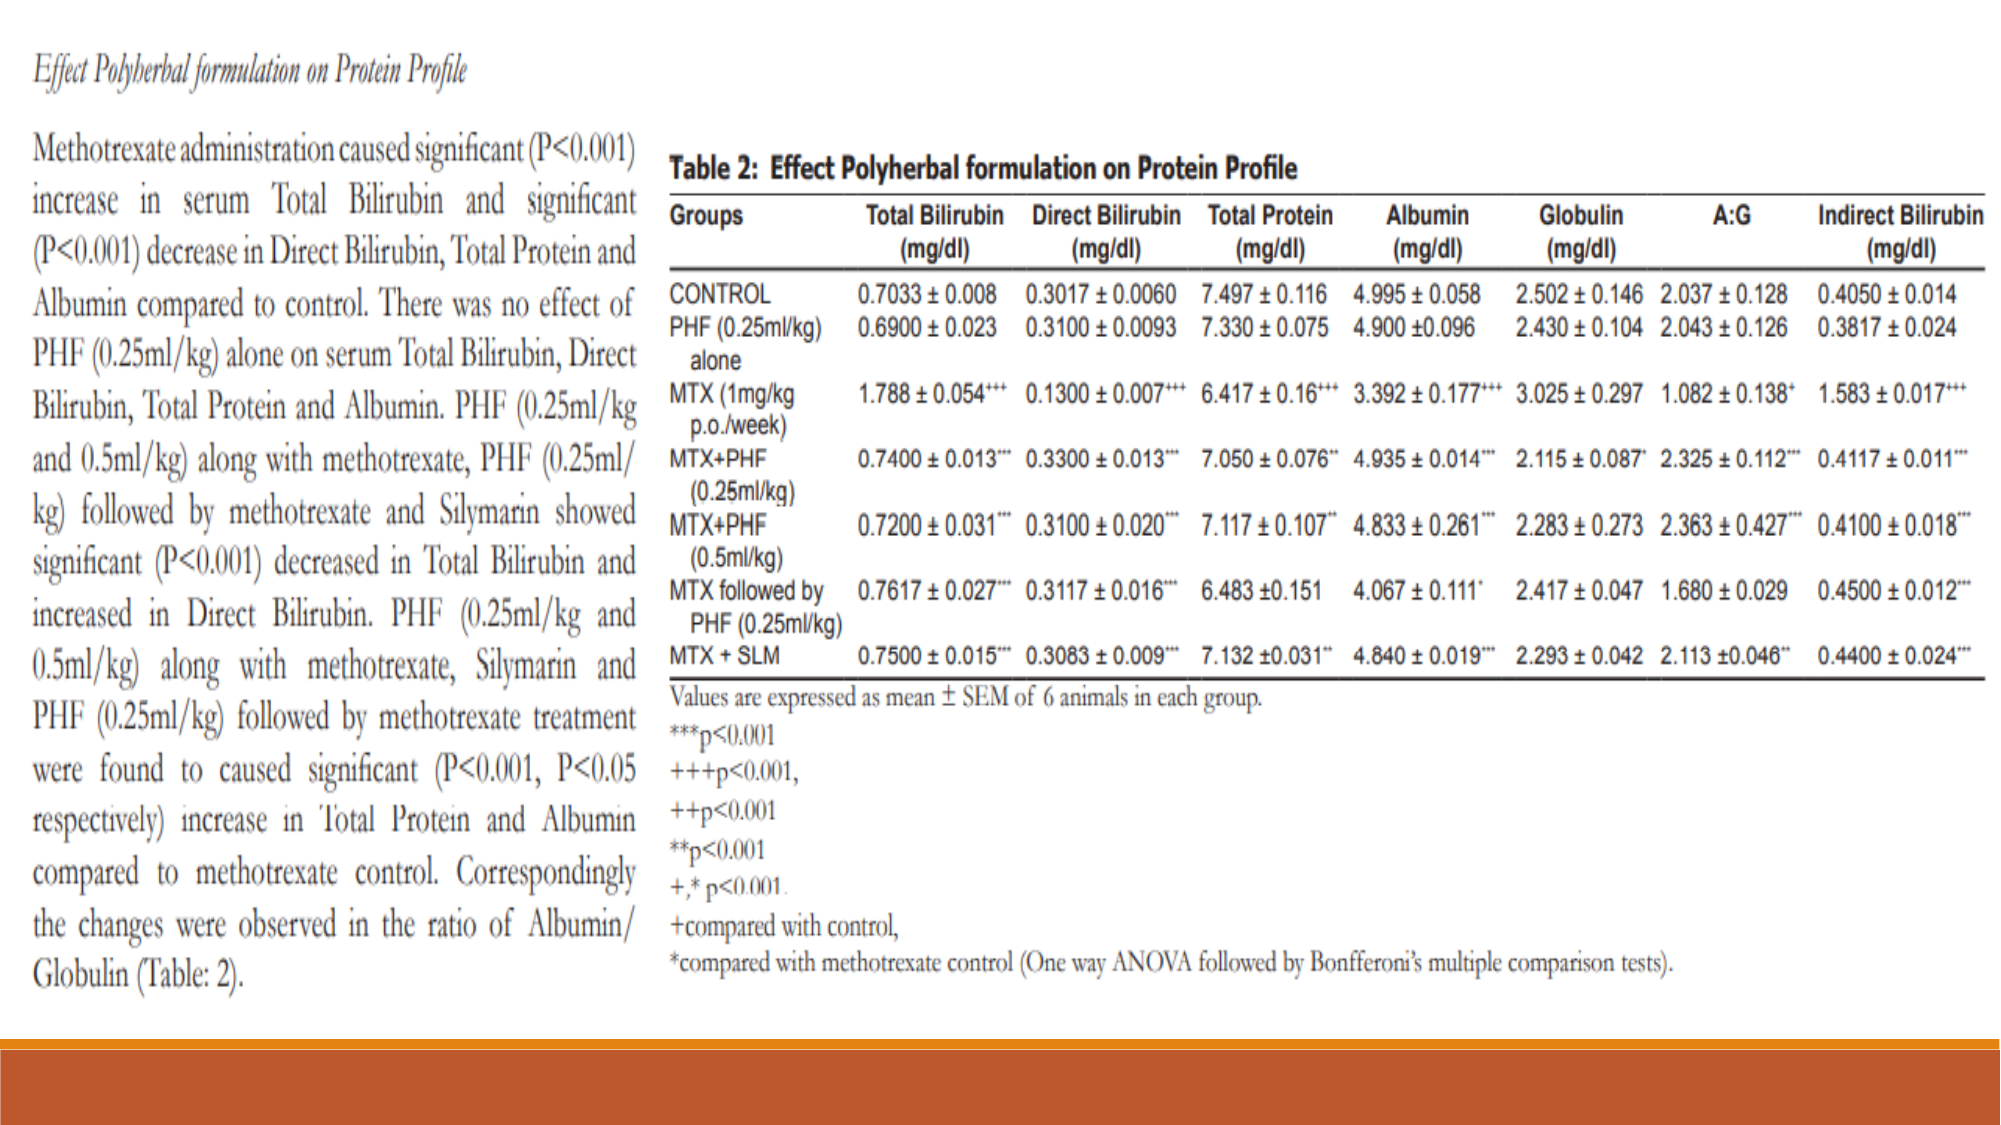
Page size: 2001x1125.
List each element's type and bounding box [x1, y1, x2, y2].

picture [14, 42, 2000, 1007]
